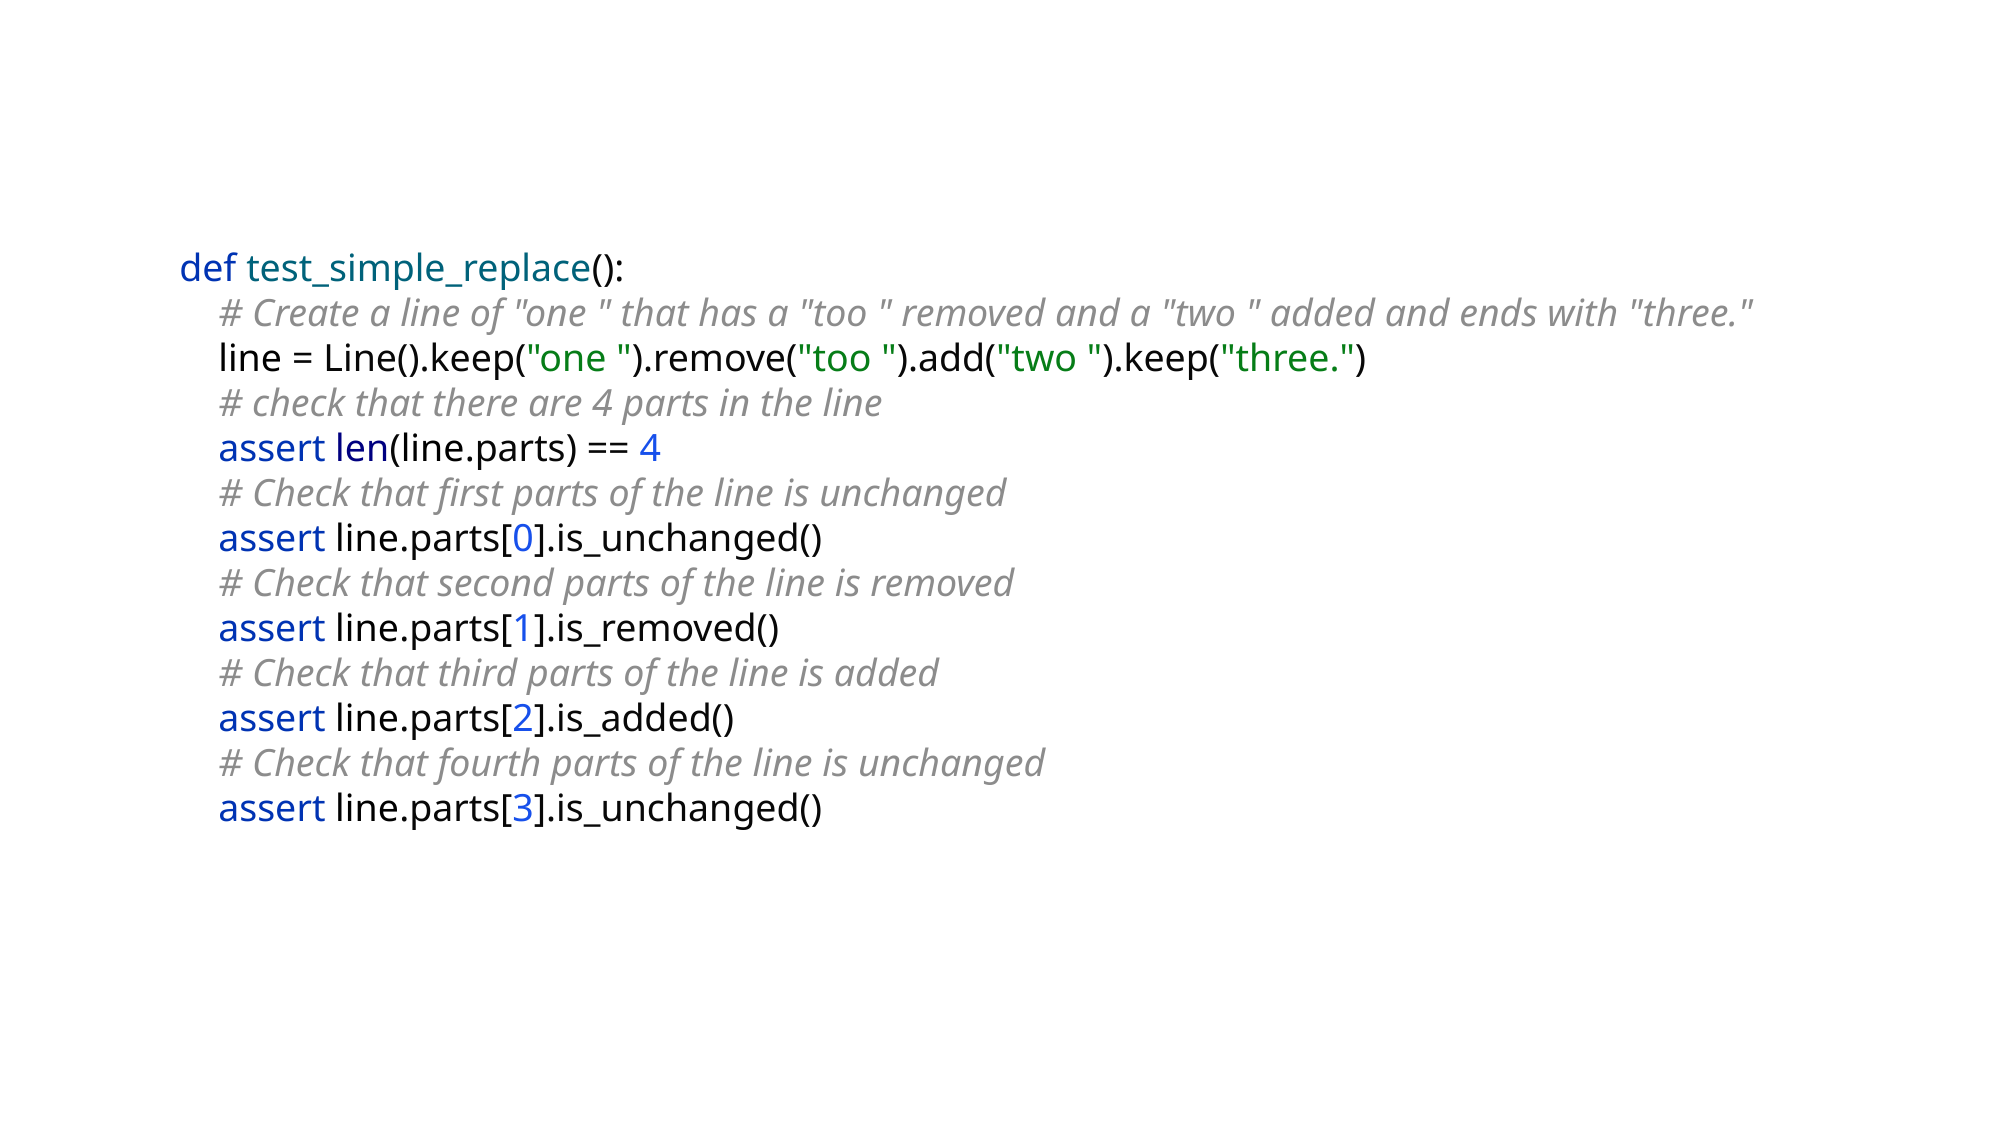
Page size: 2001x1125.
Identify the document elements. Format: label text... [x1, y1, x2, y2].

text_box def test_simple_replace(): # Create a line of "one " that has a "too " removed and a "two " added and ends with "three." line = Line().keep("one ").remove("too ").add("two ").keep("three.") # check that there are 4 parts in the line assert len(line.parts) == 4 # Check that first parts of the line is unchanged assert line.parts[0].is_unchanged() # Check that second parts of the line is removed assert line.parts[1].is_removed() # Check that third parts of the line is added assert line.parts[2].is_added() # Check that fourth parts of the line is unchanged assert line.parts[3].is_unchanged() [164, 236, 1789, 882]
